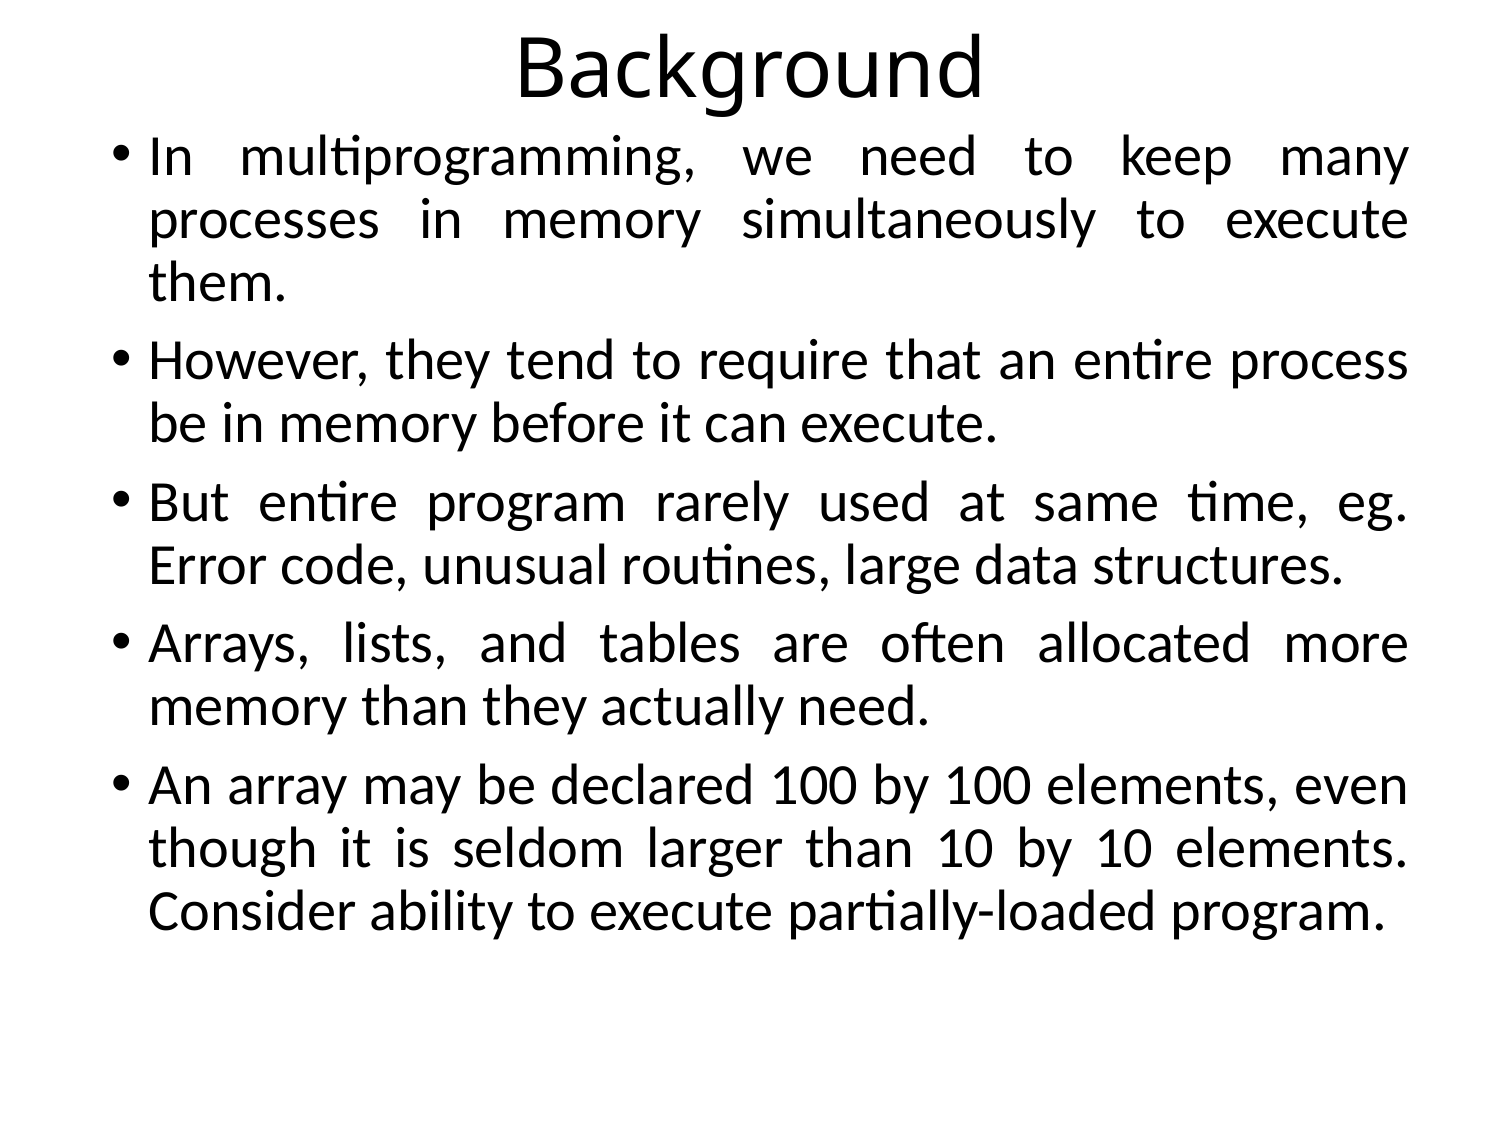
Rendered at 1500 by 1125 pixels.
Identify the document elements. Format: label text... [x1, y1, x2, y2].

list In multiprogramming, we need to keep many processes in memory simultaneously to execute them. However, they tend to require that an entire process be in memory before it can execute. But entire program rarely used at same time, eg. Error code, unusual routines, large data structures. Arrays, lists, and tables are often allocated more memory than they actually need. An array may be declared 100 by 100 elements, even though it is seldom larger than 10 by 10 elements. Consider ability to execute partially-loaded program. [96, 117, 1425, 1125]
title Background [75, 22, 1425, 118]
